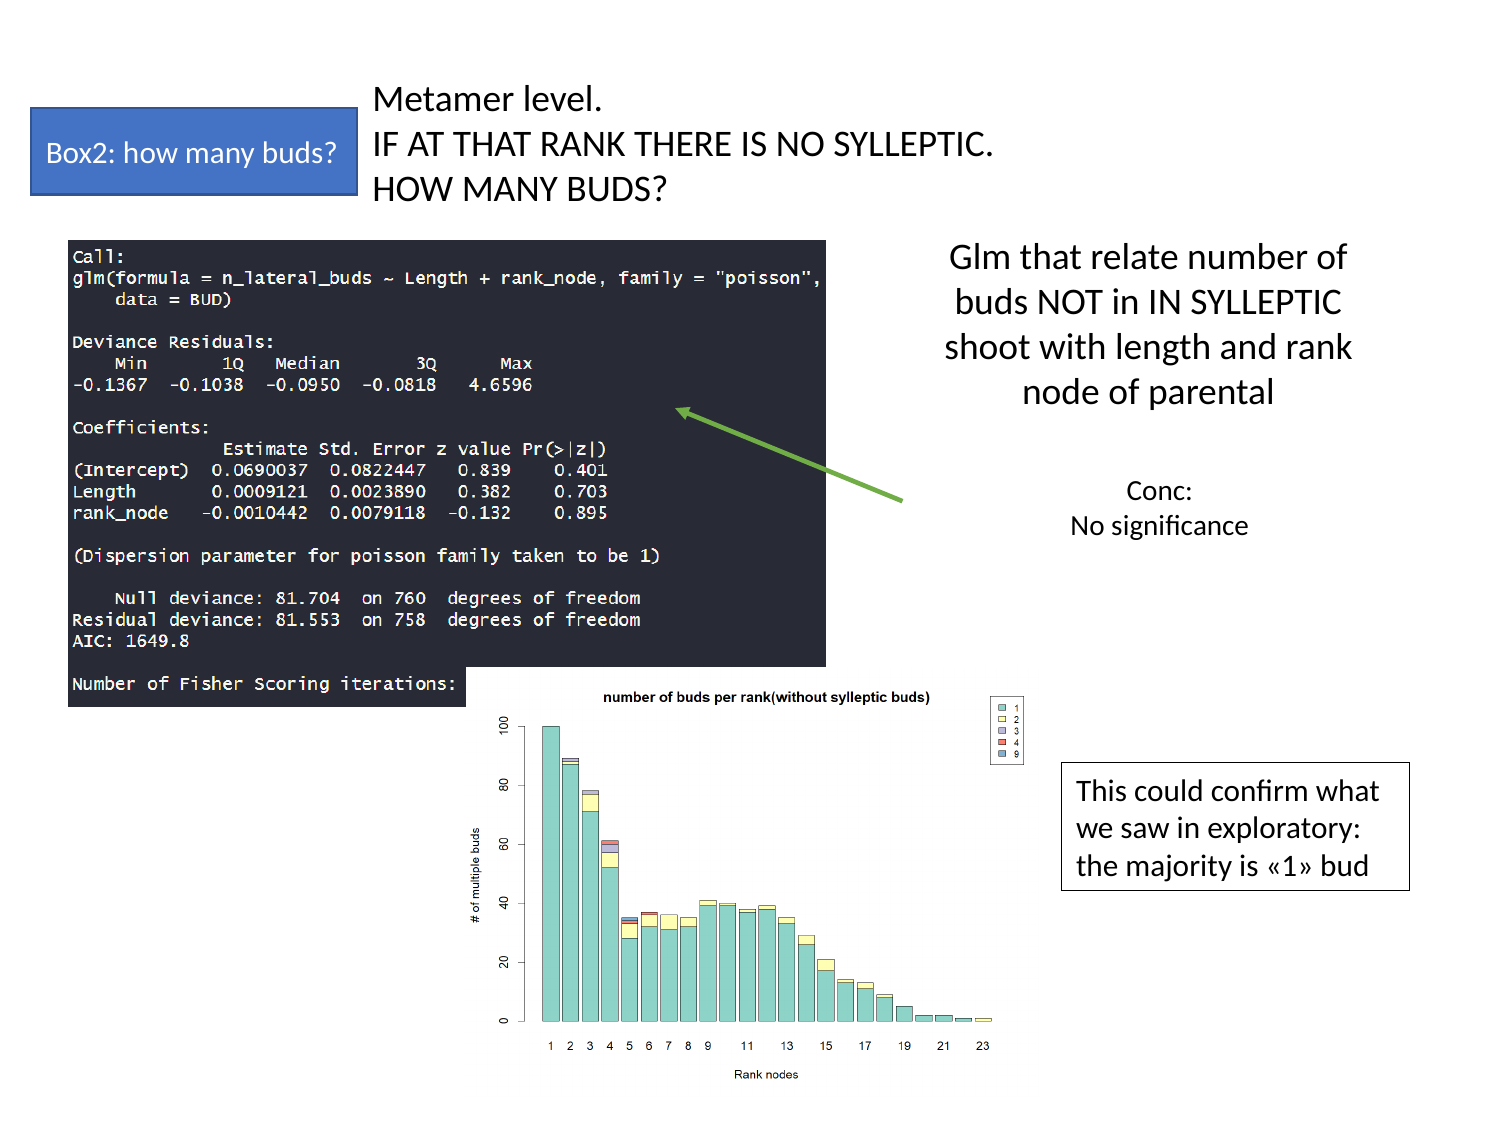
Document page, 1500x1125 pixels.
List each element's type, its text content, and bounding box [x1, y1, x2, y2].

text_box Conc: No significance [860, 463, 1459, 549]
text_box This could confirm what we saw in exploratory: the majority is «1» bud [1061, 762, 1410, 891]
text_box Glm that relate number of buds NOT in IN SYLLEPTIC shoot with length and rank node of parental [923, 224, 1374, 420]
text_box Box2: how many buds? [30, 107, 358, 196]
text_box Metamer level. IF AT THAT RANK THERE IS NO SYLLEPTIC. HOW MANY BUDS? [357, 66, 1114, 216]
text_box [674, 408, 903, 502]
picture [68, 240, 1039, 1097]
